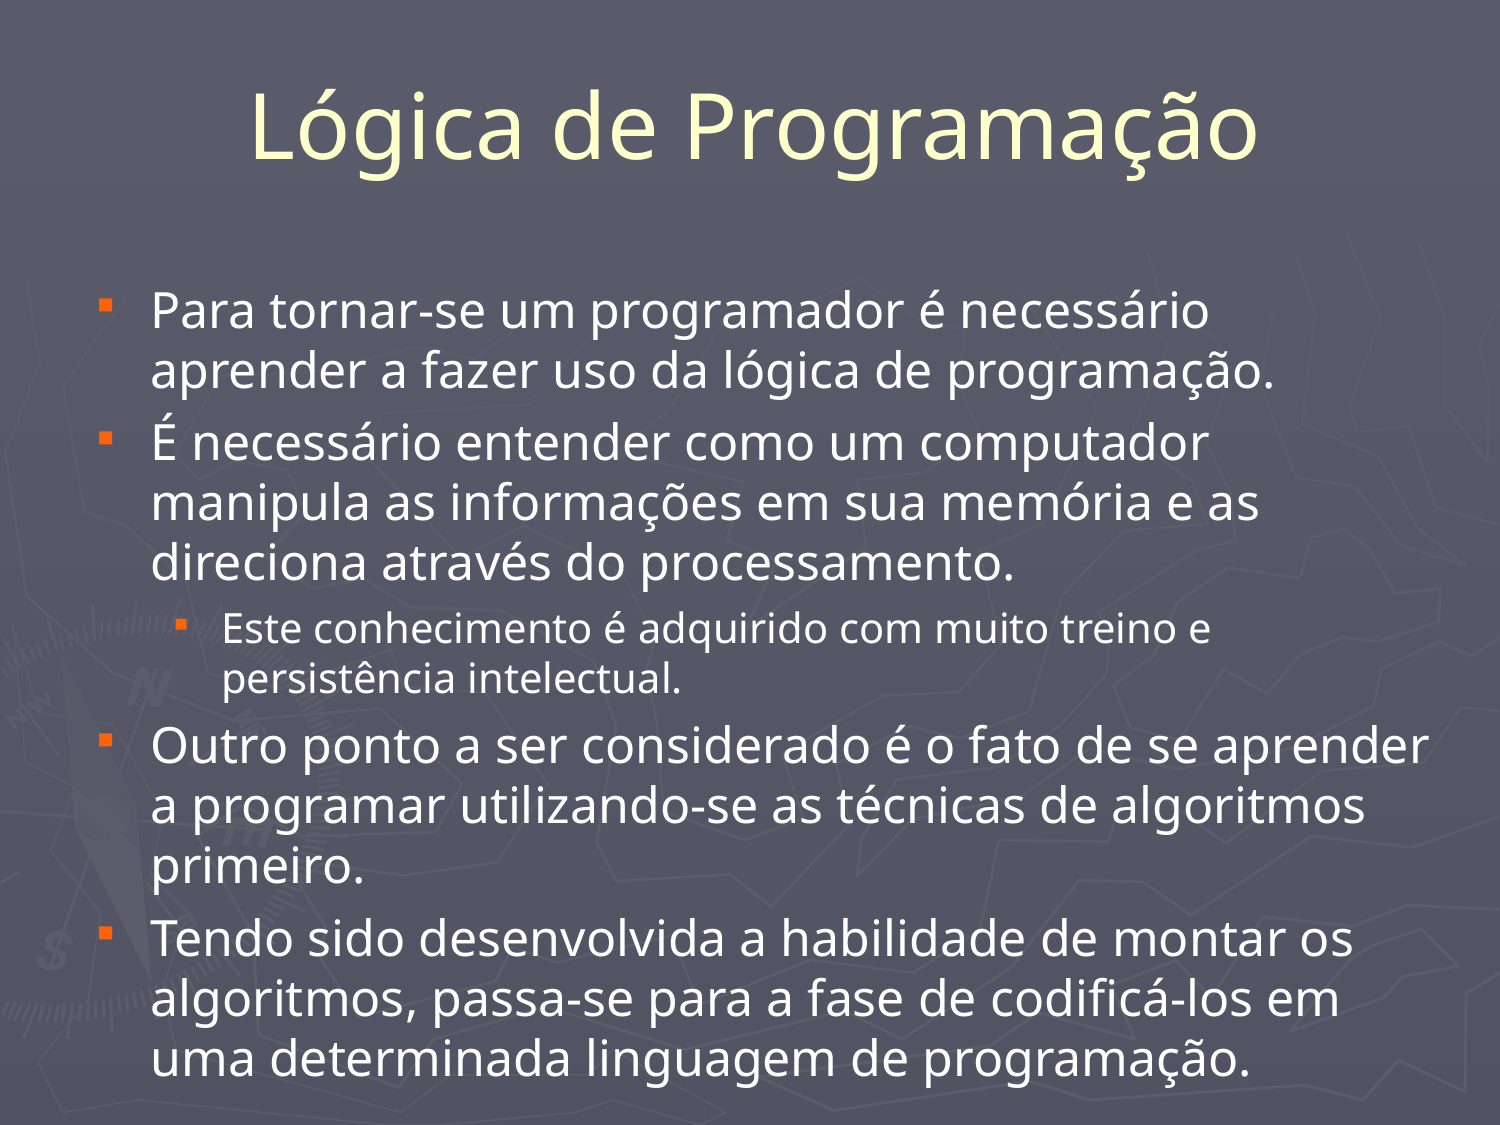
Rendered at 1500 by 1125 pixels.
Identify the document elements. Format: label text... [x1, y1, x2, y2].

title Lógica de Programação [93, 60, 1417, 180]
list Para tornar-se um programador é necessário aprender a fazer uso da lógica de programação. É necessário entender como um computador manipula as informações em sua memória e as direciona através do processamento. Este conhecimento é adquirido com muito treino e persistência intelectual. Outro ponto a ser considerado é o fato de se aprender a programar utilizando-se as técnicas de algoritmos primeiro. Tendo sido desenvolvida a habilidade de montar os algoritmos, passa-se para a fase de codificá-los em uma determinada linguagem de programação. [64, 266, 1453, 1065]
